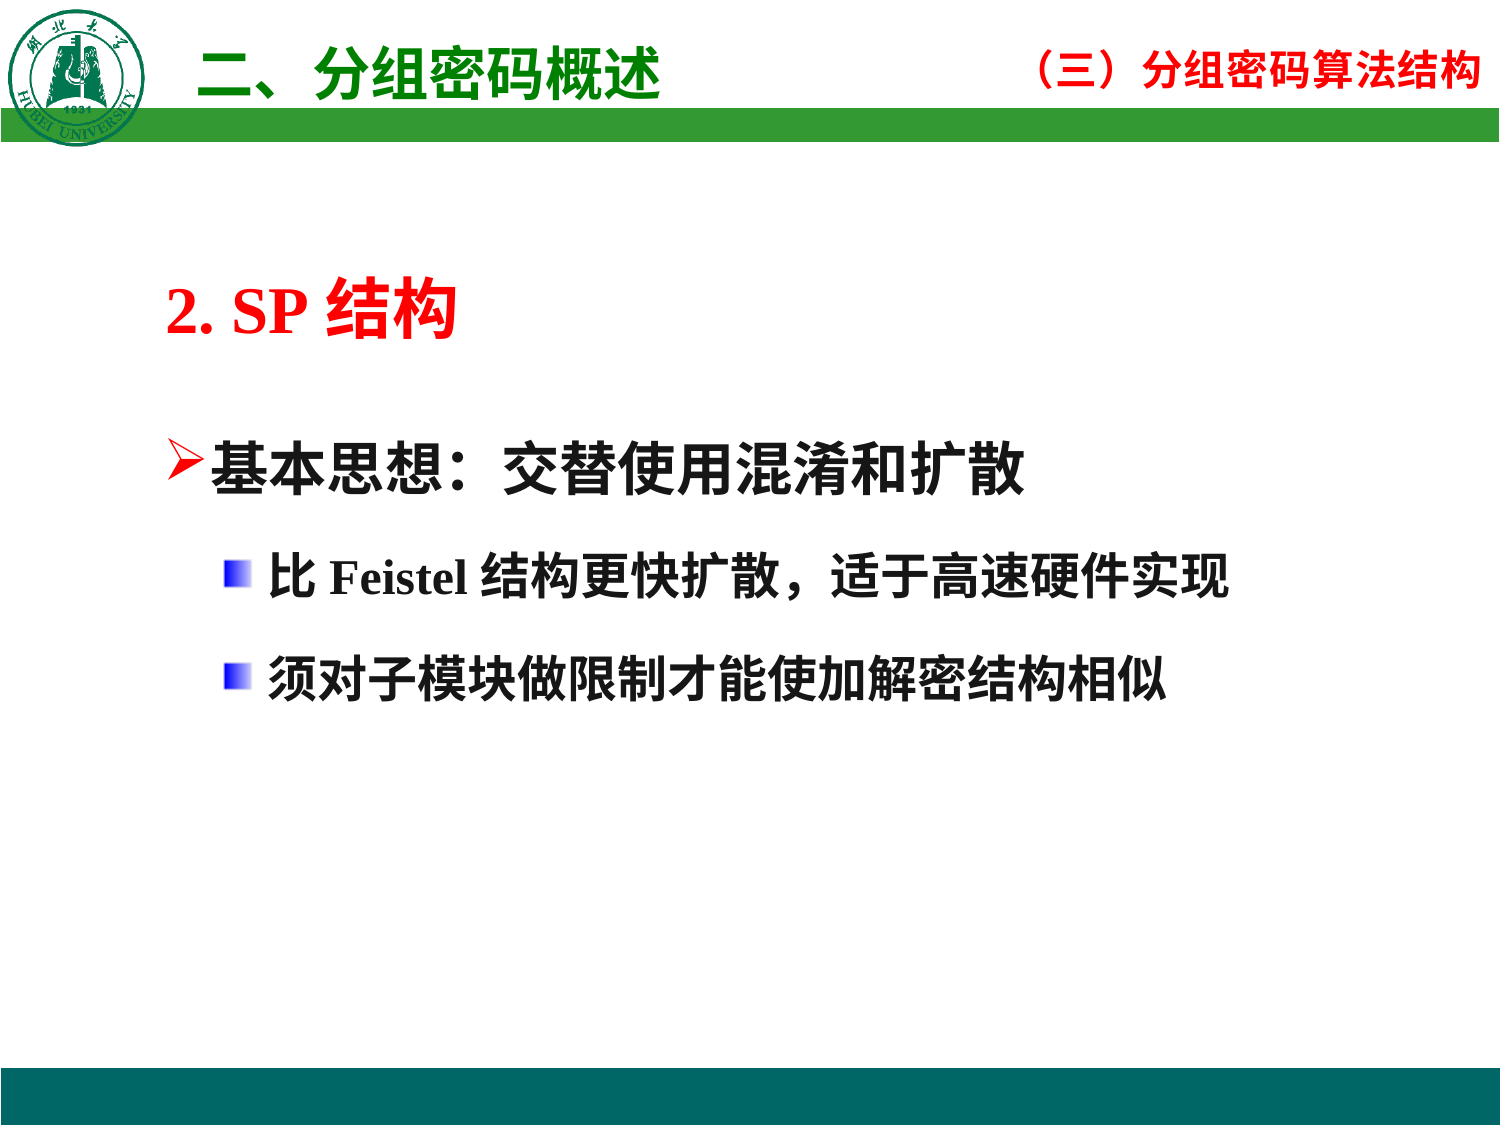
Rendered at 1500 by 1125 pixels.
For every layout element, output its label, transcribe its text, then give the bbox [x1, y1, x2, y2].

picture [0, 0, 167, 175]
picture [222, 661, 255, 693]
list 2. SP结构 基本思想：交替使用混淆和扩散 比Feistel结构更快扩散，适于高速硬件实现 须对子模块做限制才能使加解密结构相似 [74, 243, 1426, 1036]
picture [0, 1067, 1500, 1125]
picture [222, 558, 255, 591]
